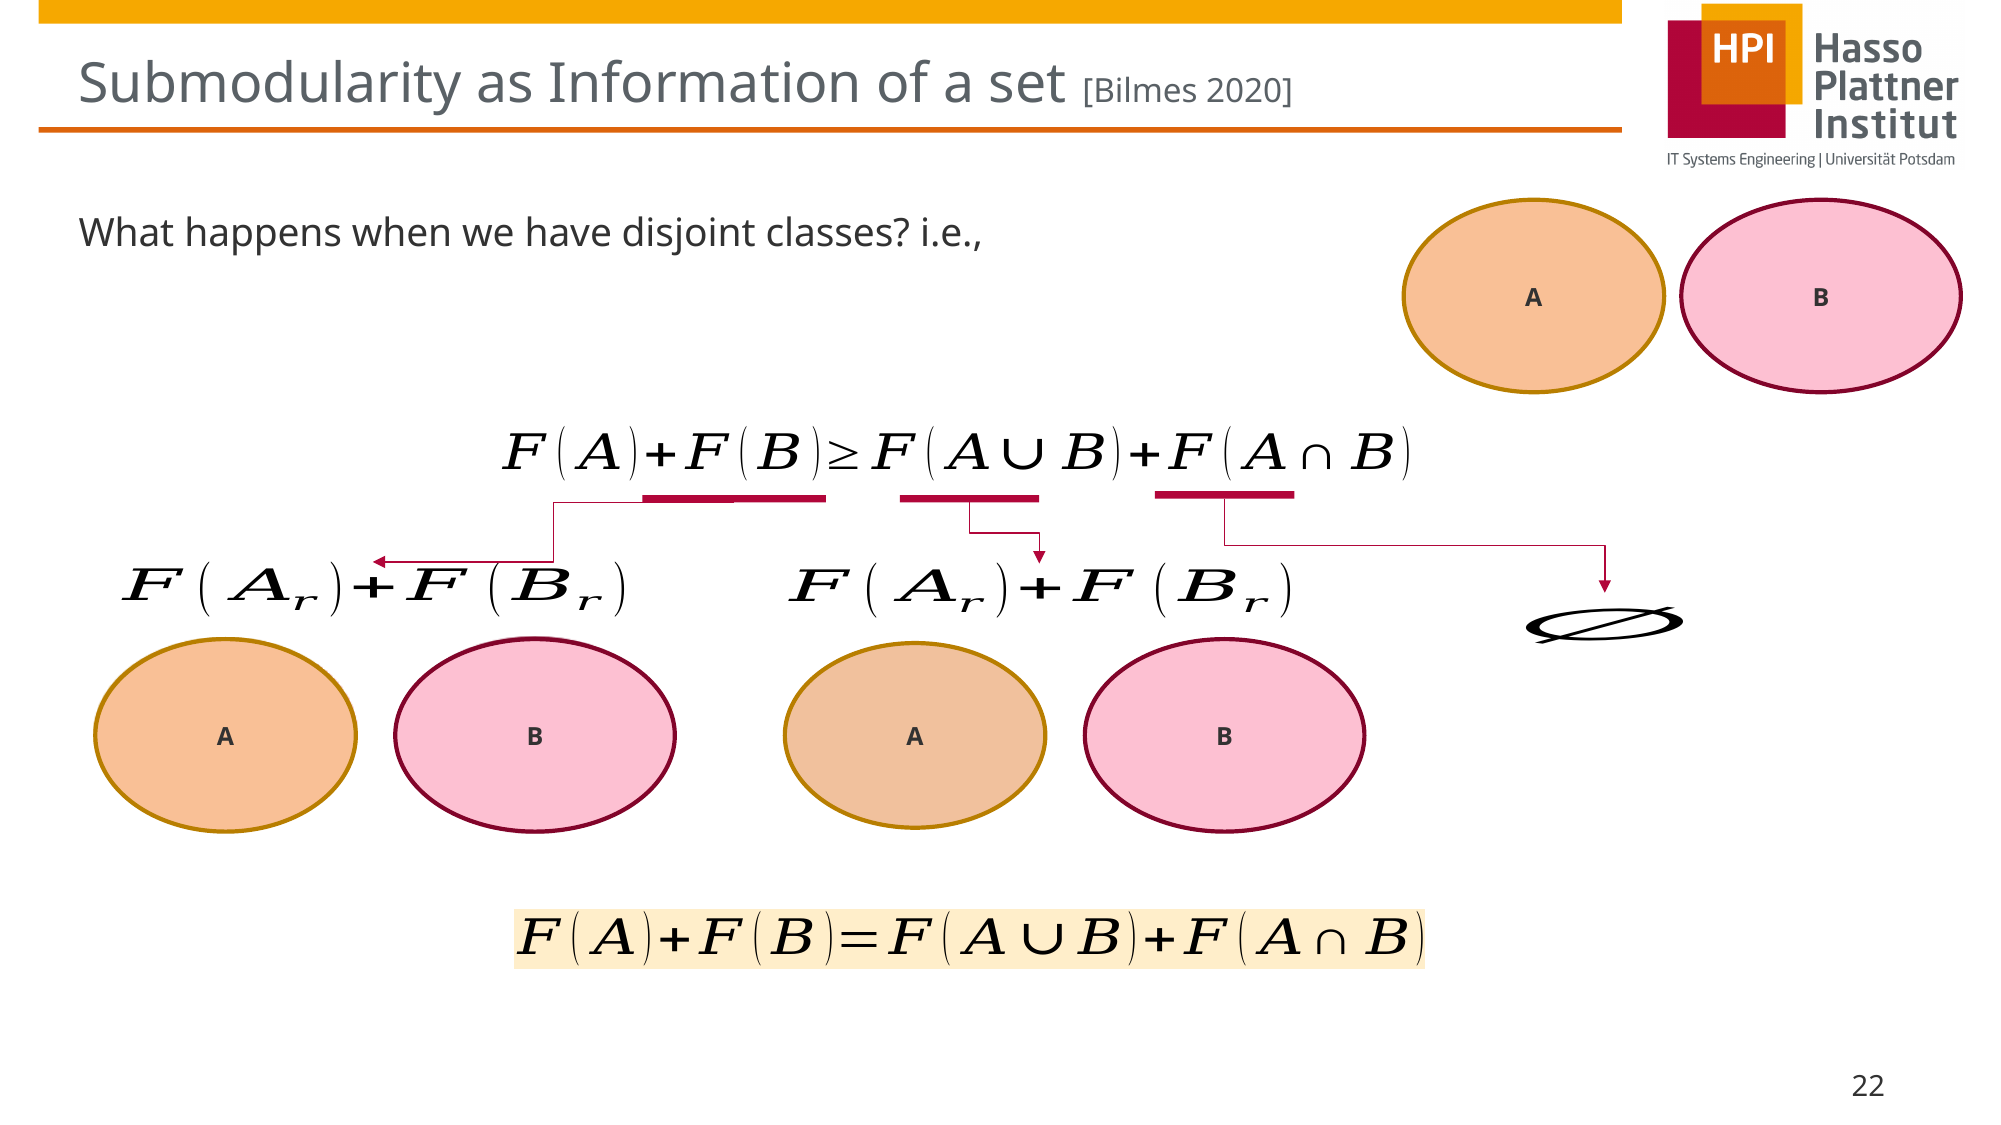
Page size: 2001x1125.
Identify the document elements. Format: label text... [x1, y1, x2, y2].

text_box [899, 494, 1040, 564]
picture [85, 620, 366, 840]
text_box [1154, 490, 1606, 593]
text_box A [1401, 197, 1667, 395]
picture [386, 627, 681, 843]
text_box A [782, 640, 1048, 830]
text_box B [1679, 197, 1963, 395]
text_box B [1082, 636, 1367, 834]
picture [1664, 0, 1965, 170]
slide_number 22 [1834, 1064, 1961, 1107]
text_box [372, 494, 827, 563]
title Submodularity as Information of a set [Bilmes 2020] [78, 23, 1583, 115]
